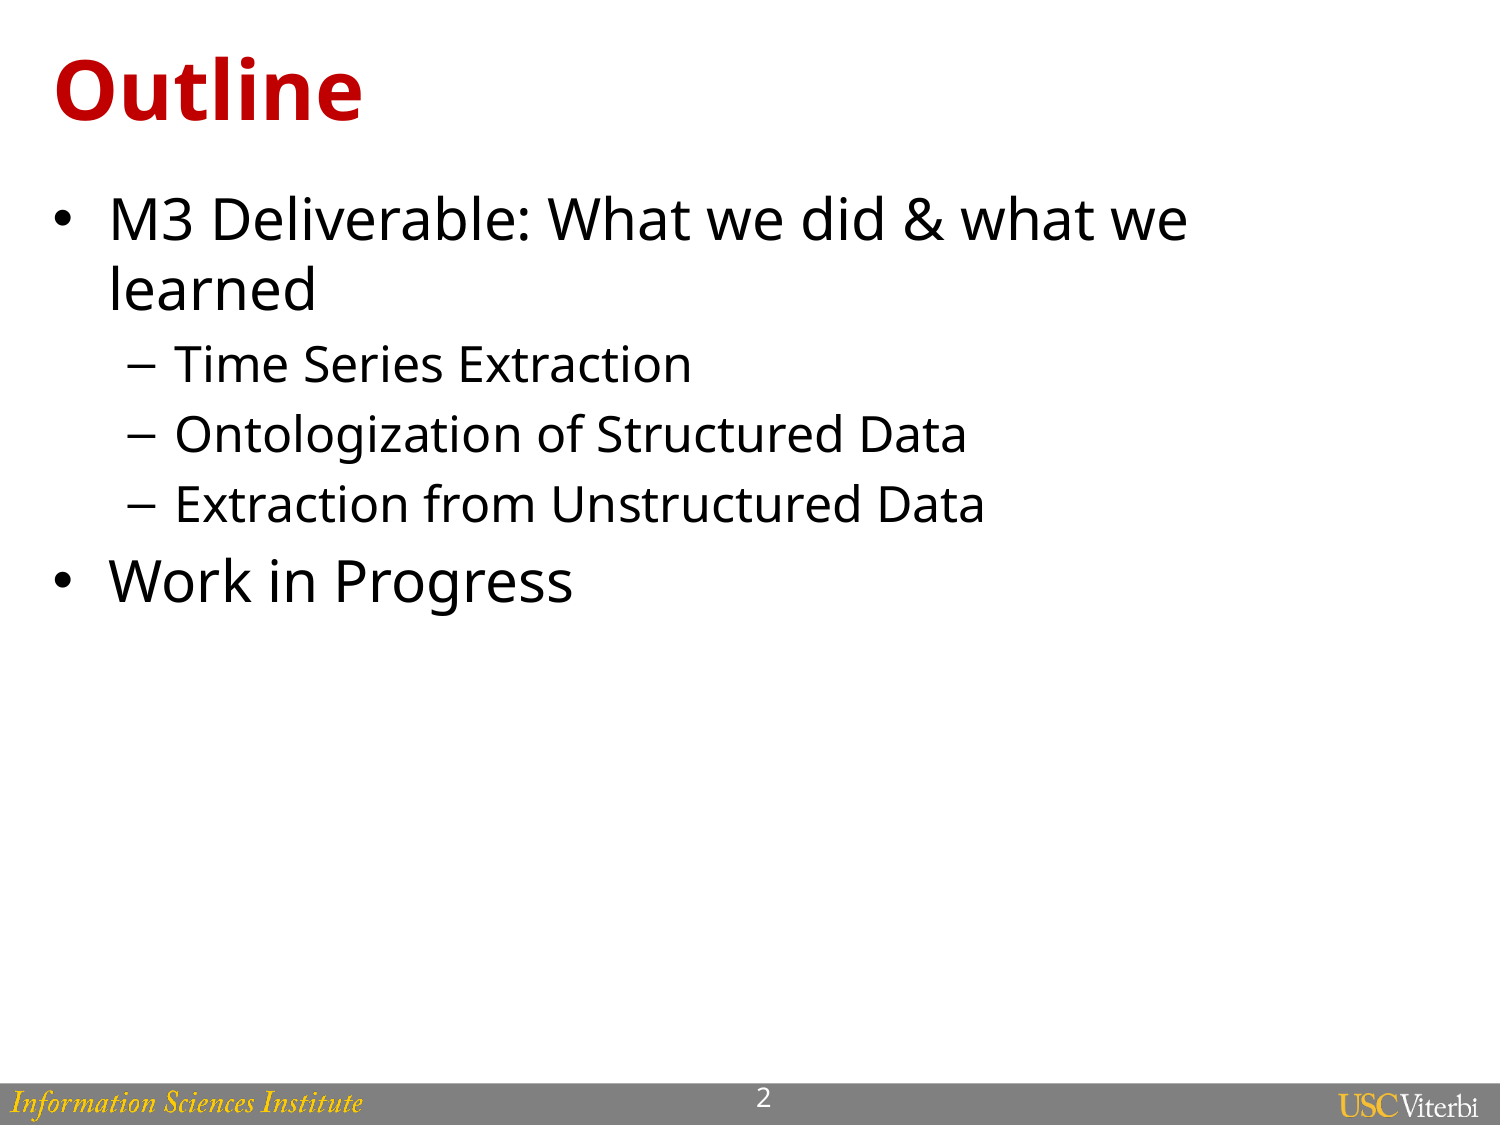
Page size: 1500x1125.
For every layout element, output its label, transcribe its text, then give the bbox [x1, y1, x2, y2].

picture [1338, 1093, 1495, 1119]
list M3 Deliverable: What we did & what we learned Time Series Extraction Ontologization of Structured Data Extraction from Unstructured Data Work in Progress [37, 175, 1425, 1063]
picture [9, 1090, 363, 1122]
title Outline [37, 0, 1495, 175]
slide_number 2 [711, 1094, 787, 1118]
